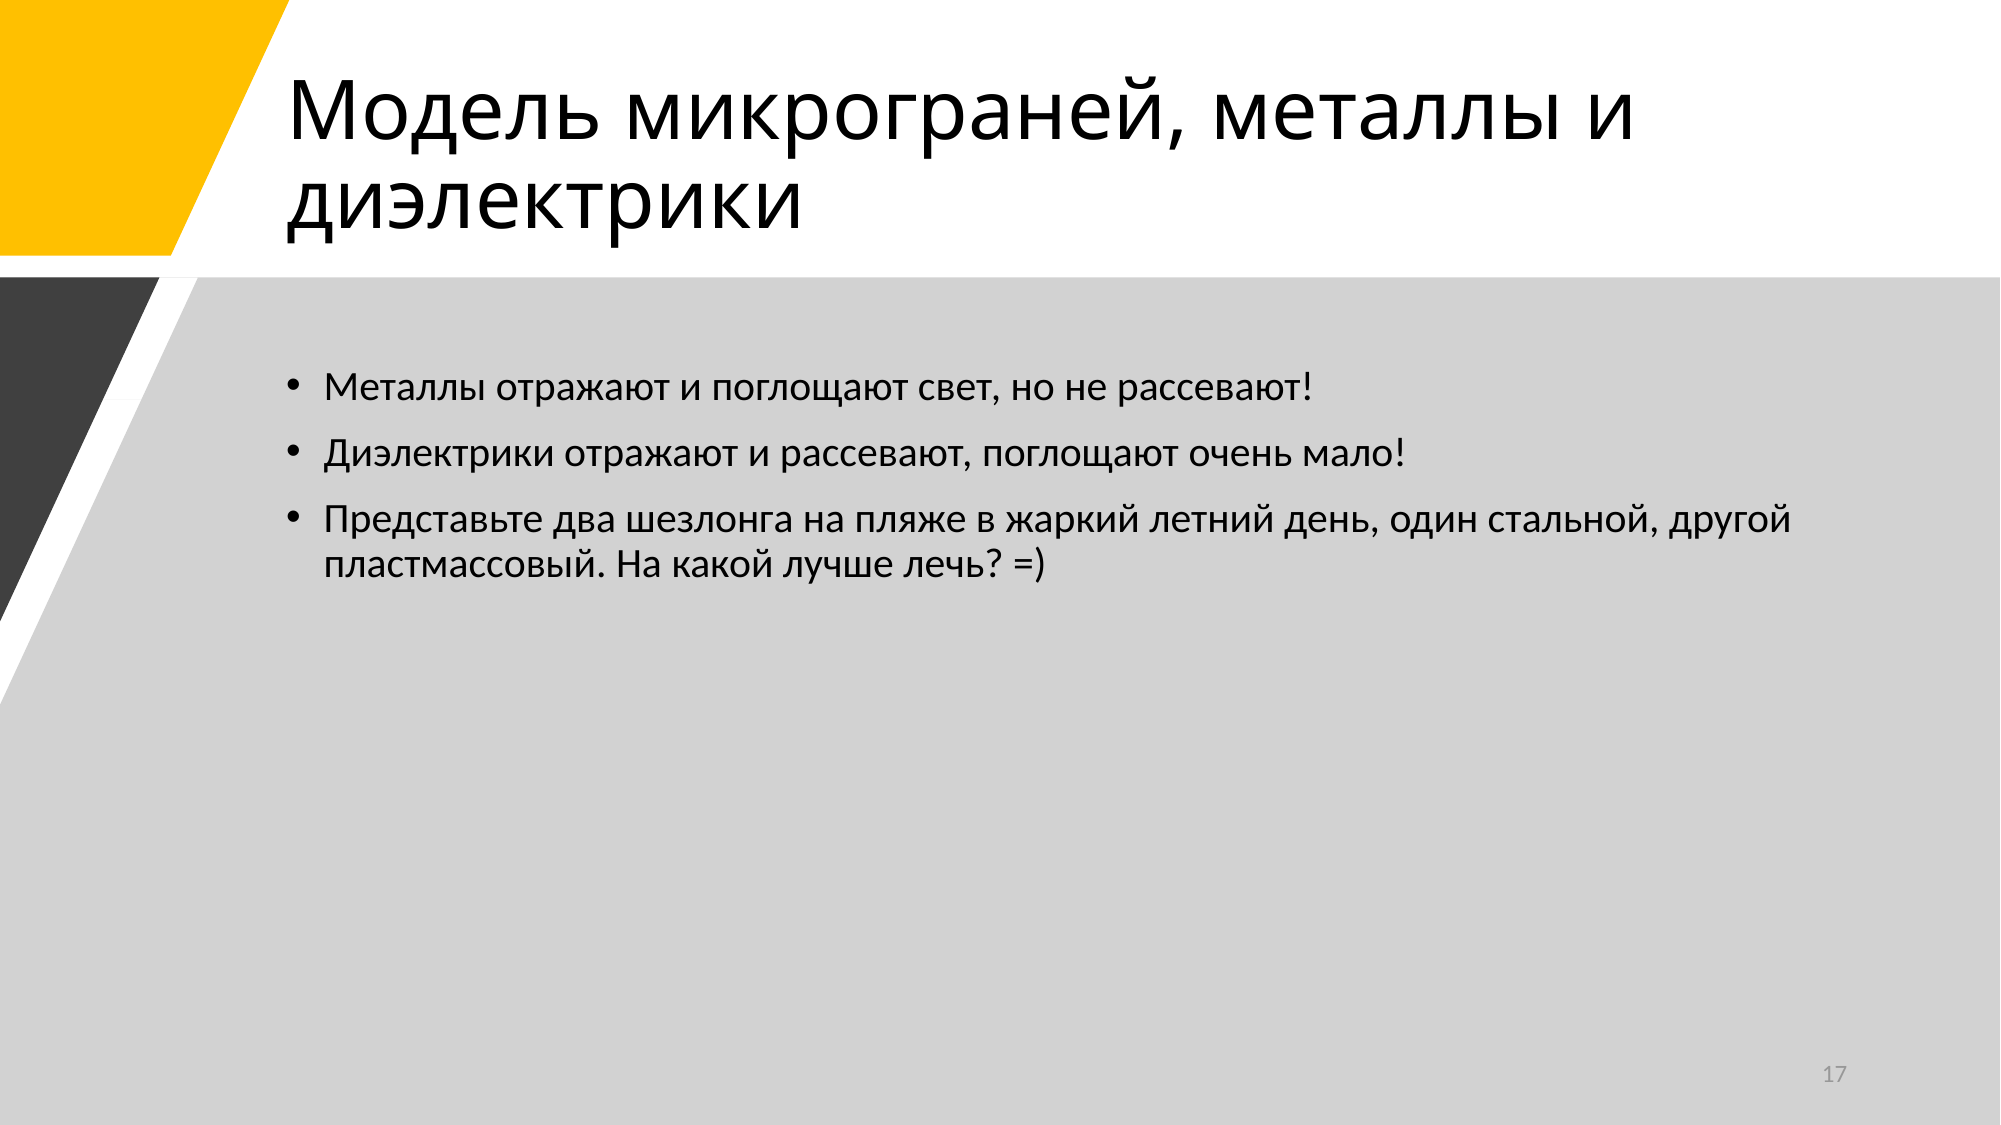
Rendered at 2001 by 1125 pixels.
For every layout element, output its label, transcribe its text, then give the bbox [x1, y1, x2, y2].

text_box [0, 276, 162, 622]
slide_number 17 [1412, 1042, 1863, 1103]
text_box [0, 276, 2000, 1125]
list Металлы отражают и поглощают свет, но не рассевают! Диэлектрики отражают и рассевают, поглощают очень мало! Представьте два шезлонга на пляже в жаркий летний день, один стальной, другой пластмассовый. На какой лучше лечь? =) [271, 356, 1808, 1013]
title Модель микрограней, металлы и диэлектрики [271, 60, 1808, 255]
text_box [0, 0, 291, 257]
